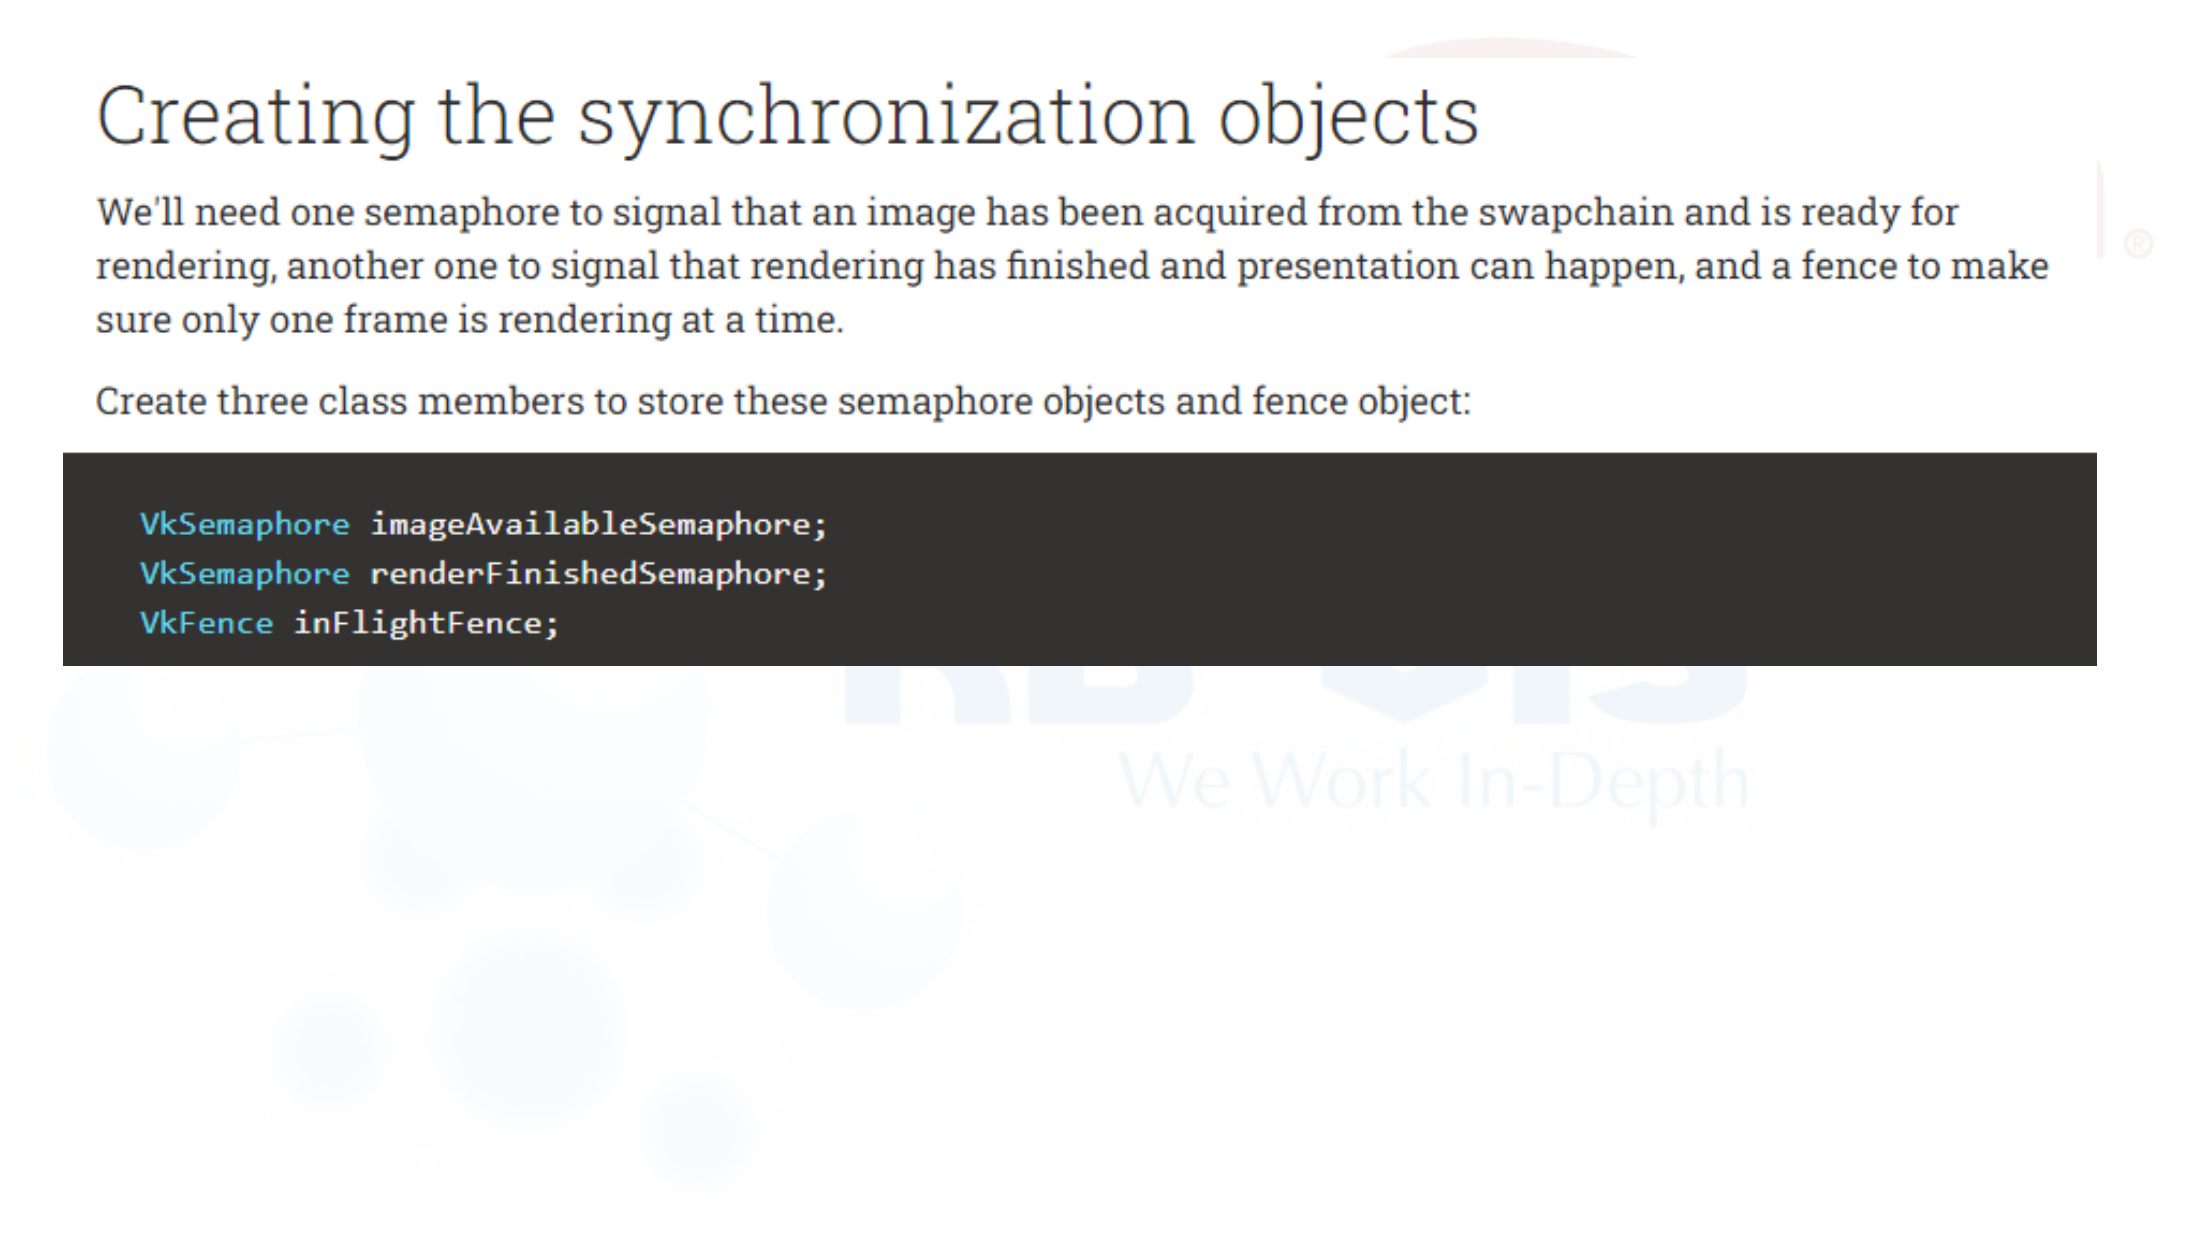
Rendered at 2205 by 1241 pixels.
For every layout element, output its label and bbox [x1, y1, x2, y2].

picture [63, 58, 2097, 666]
